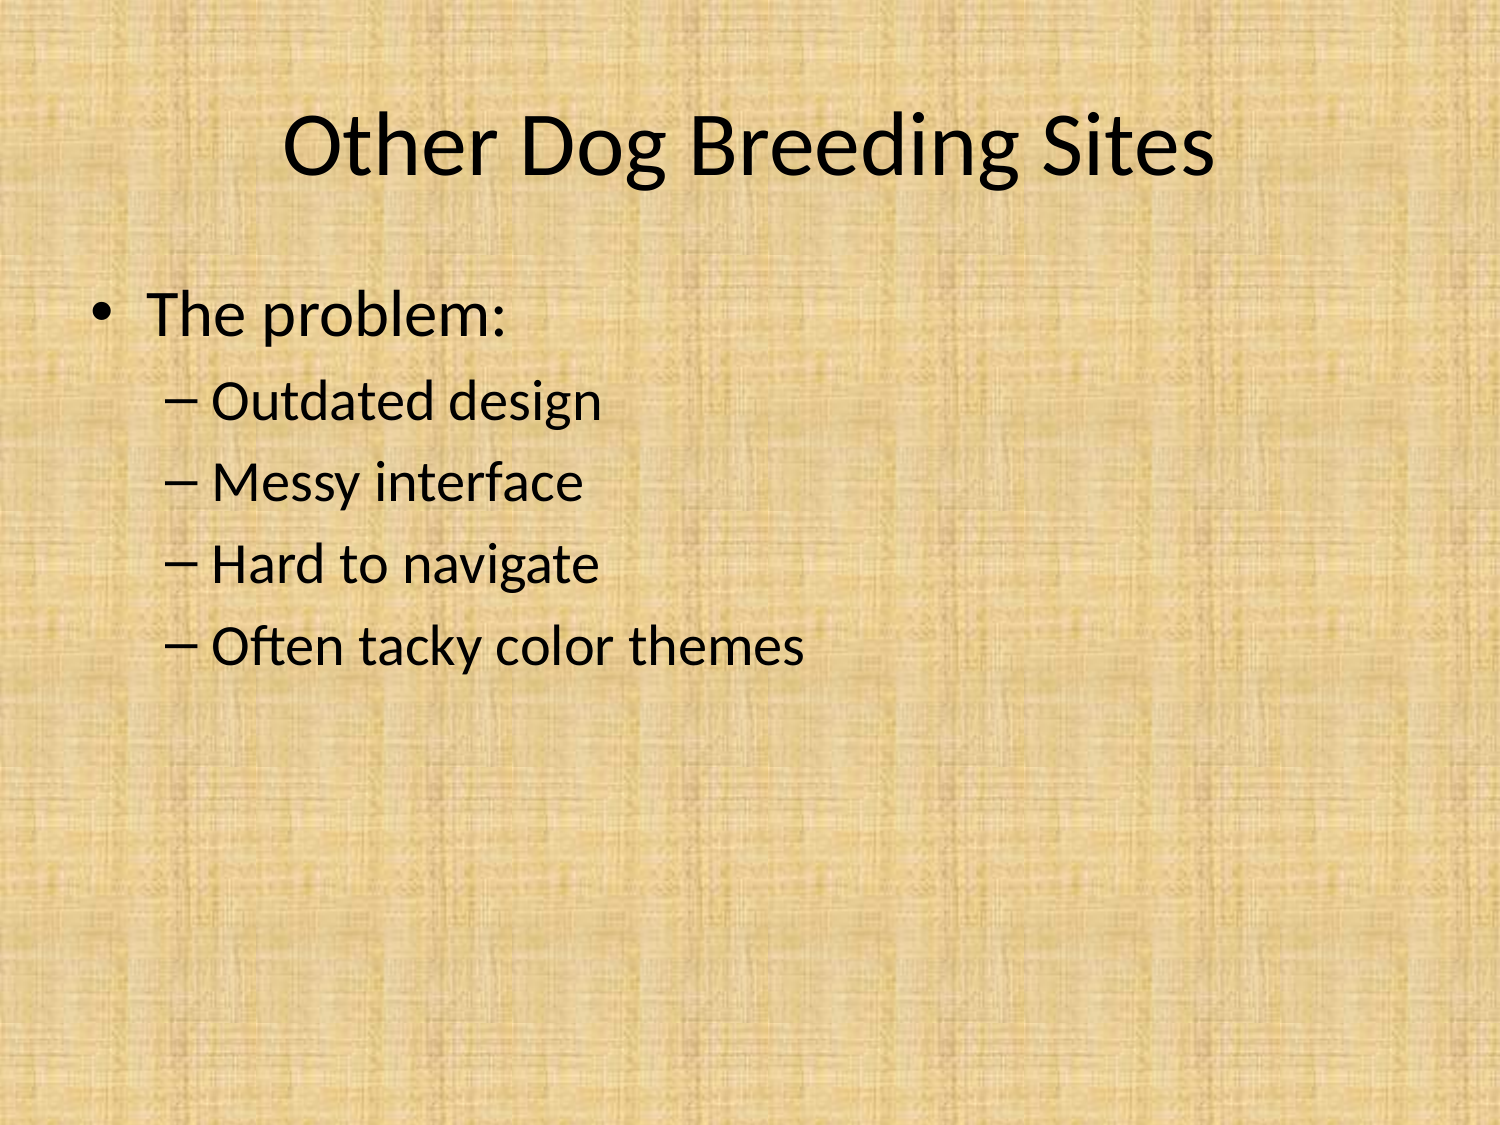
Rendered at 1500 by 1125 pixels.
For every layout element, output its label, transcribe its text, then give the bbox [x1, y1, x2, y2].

title Other Dog Breeding Sites [75, 45, 1425, 233]
list The problem: Outdated design Messy interface Hard to navigate Often tacky color themes [75, 262, 1425, 1005]
picture [0, 0, 1500, 1125]
